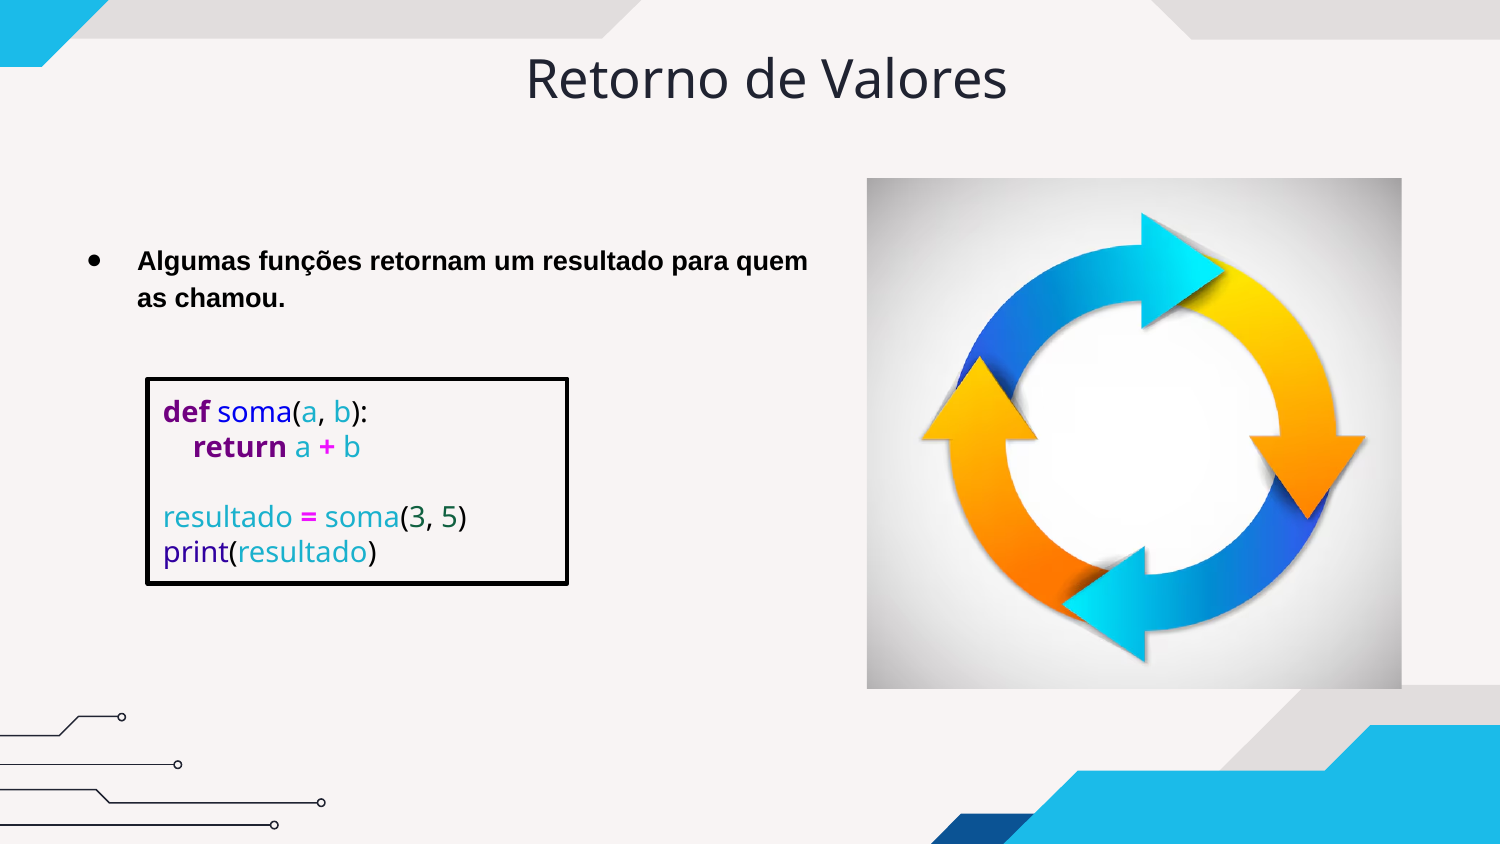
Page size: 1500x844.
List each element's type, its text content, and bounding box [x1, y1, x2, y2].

subtitle Algumas funções retornam um resultado para quem as chamou. [47, 223, 829, 569]
text_box def soma(a, b): return a + b resultado = soma(3, 5) print(resultado) [147, 378, 568, 584]
picture [866, 178, 1402, 689]
text_box Retorno de Valores [364, 28, 1170, 124]
